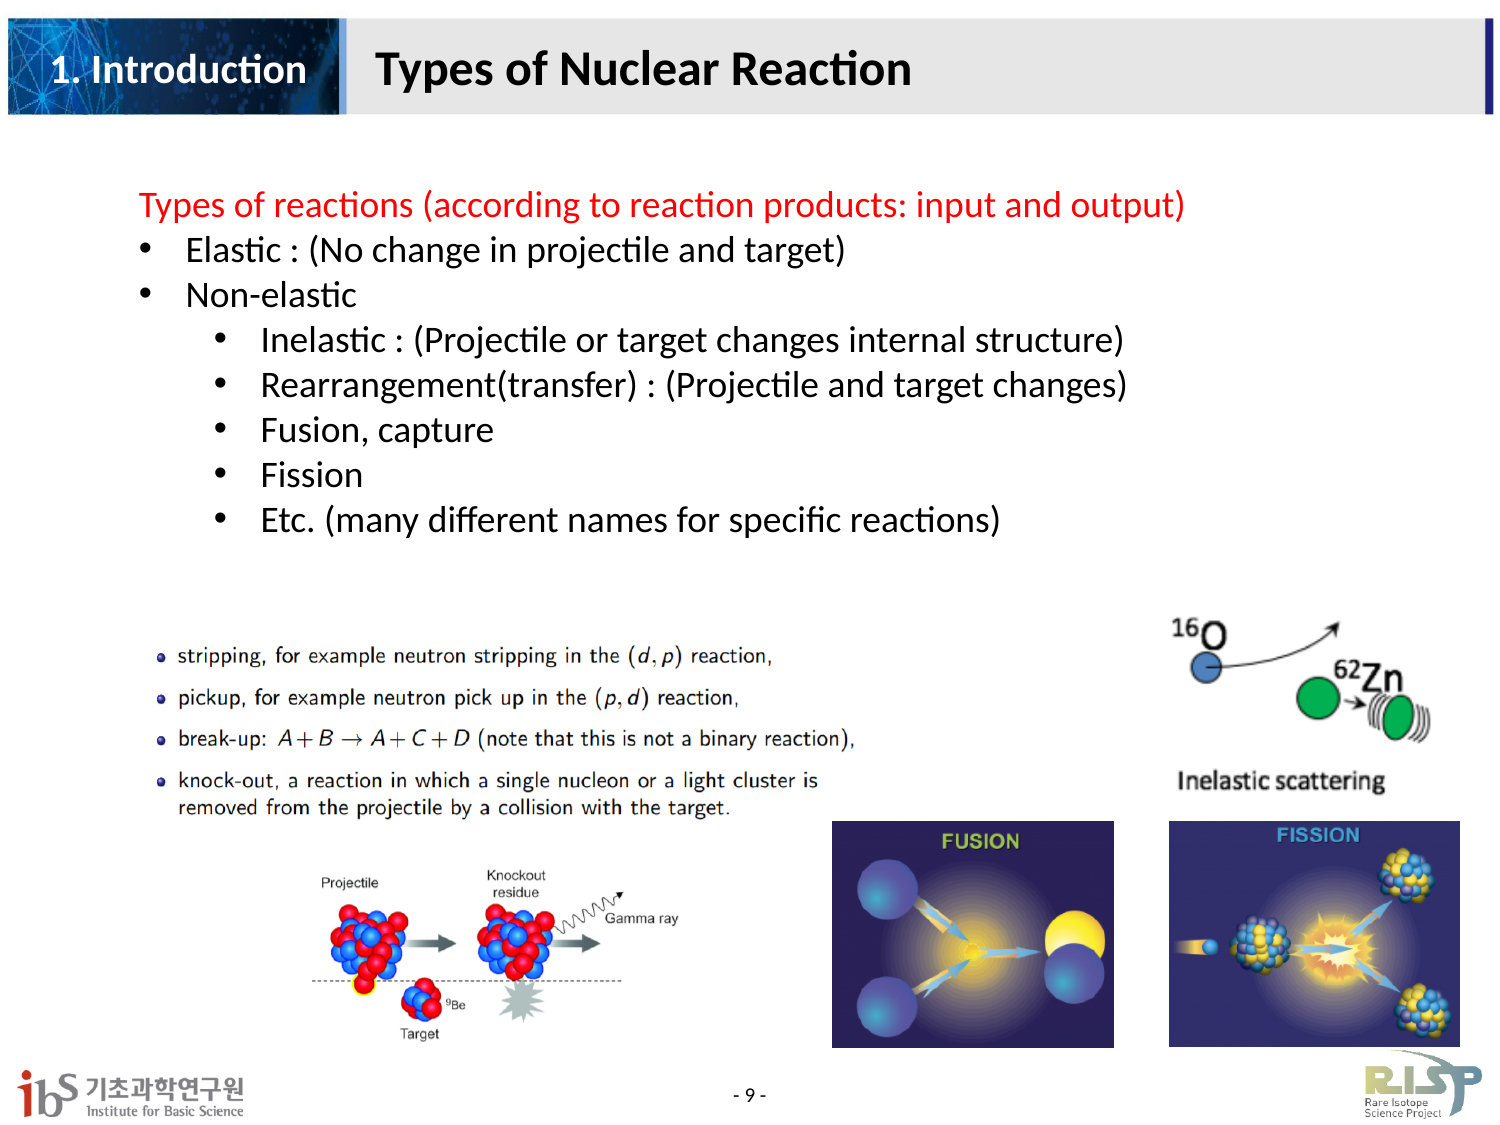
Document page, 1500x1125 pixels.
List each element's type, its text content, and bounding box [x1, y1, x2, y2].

text_box Types of reactions (according to reaction products: input and output) Elastic : (No change in projectile and target) Non-elastic Inelastic : (Projectile or target changes internal structure) Rearrangement(transfer) : (Projectile and target changes) Fusion, capture Fission Etc. (many different names for specific reactions) [123, 172, 1447, 548]
picture [1169, 821, 1460, 1047]
picture [2, 10, 1500, 130]
picture [1364, 1049, 1482, 1119]
picture [17, 1070, 243, 1117]
picture [1162, 596, 1444, 802]
picture [123, 639, 1114, 1048]
